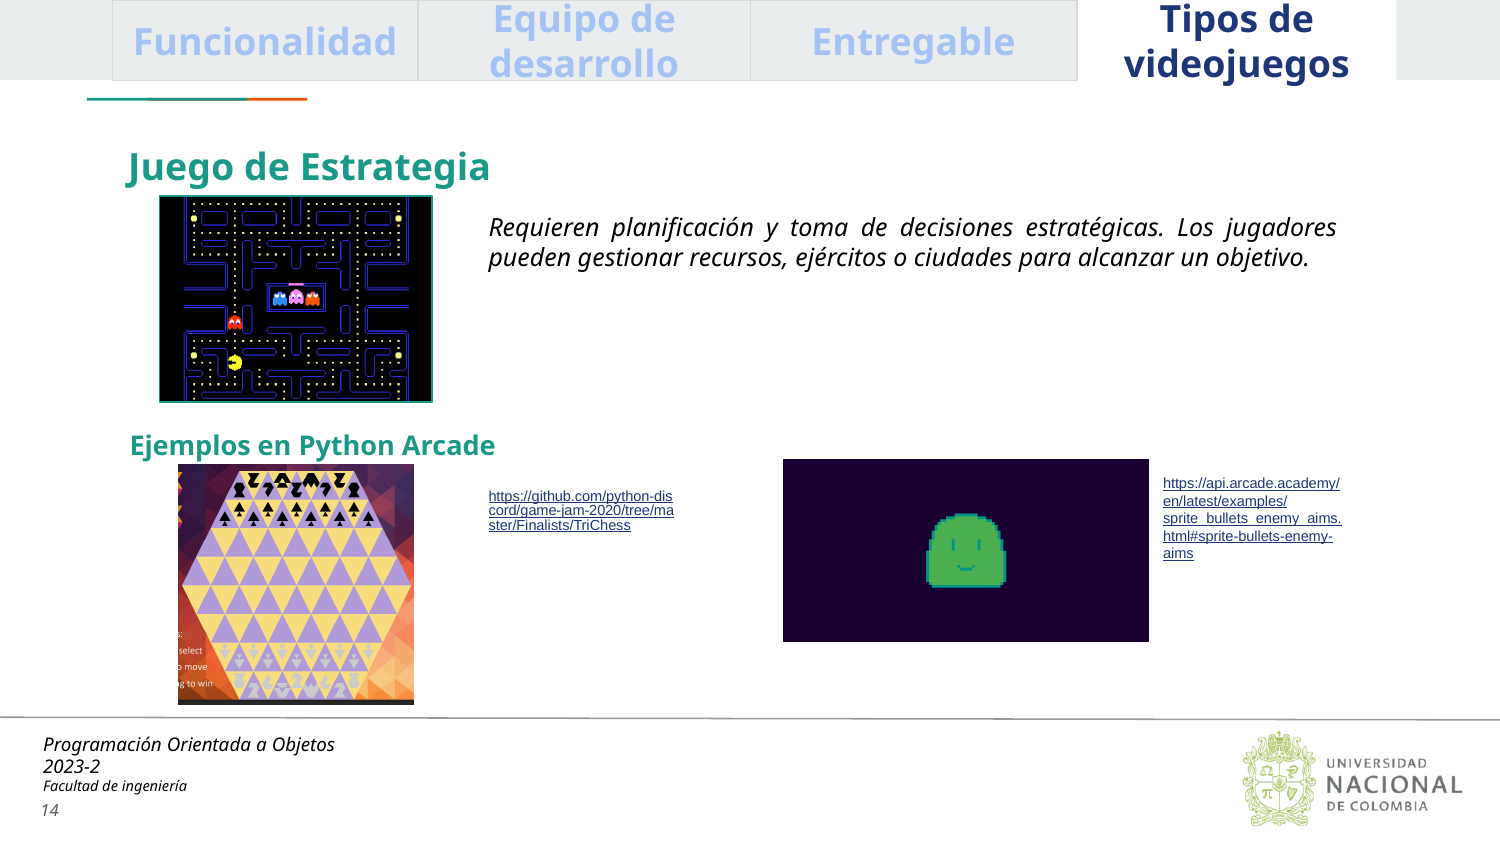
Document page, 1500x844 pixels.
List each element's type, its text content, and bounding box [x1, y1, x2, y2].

text_box Funcionalidad [112, 0, 418, 81]
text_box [114, 408, 1365, 706]
picture [1239, 727, 1466, 829]
picture [159, 196, 432, 402]
text_box Equipo de desarrollo [418, 0, 750, 81]
text_box Juego de Estrategia [113, 121, 980, 203]
text_box Requieren planificación y toma de decisiones estratégicas. Los jugadores pueden gestionar recursos, ejércitos o ciudades para alcanzar un objetivo. [473, 196, 1354, 287]
text_box Tipos de videojuegos [1077, 0, 1397, 81]
slide_number ‹#› [25, 779, 116, 844]
text_box Entregable [750, 0, 1077, 81]
